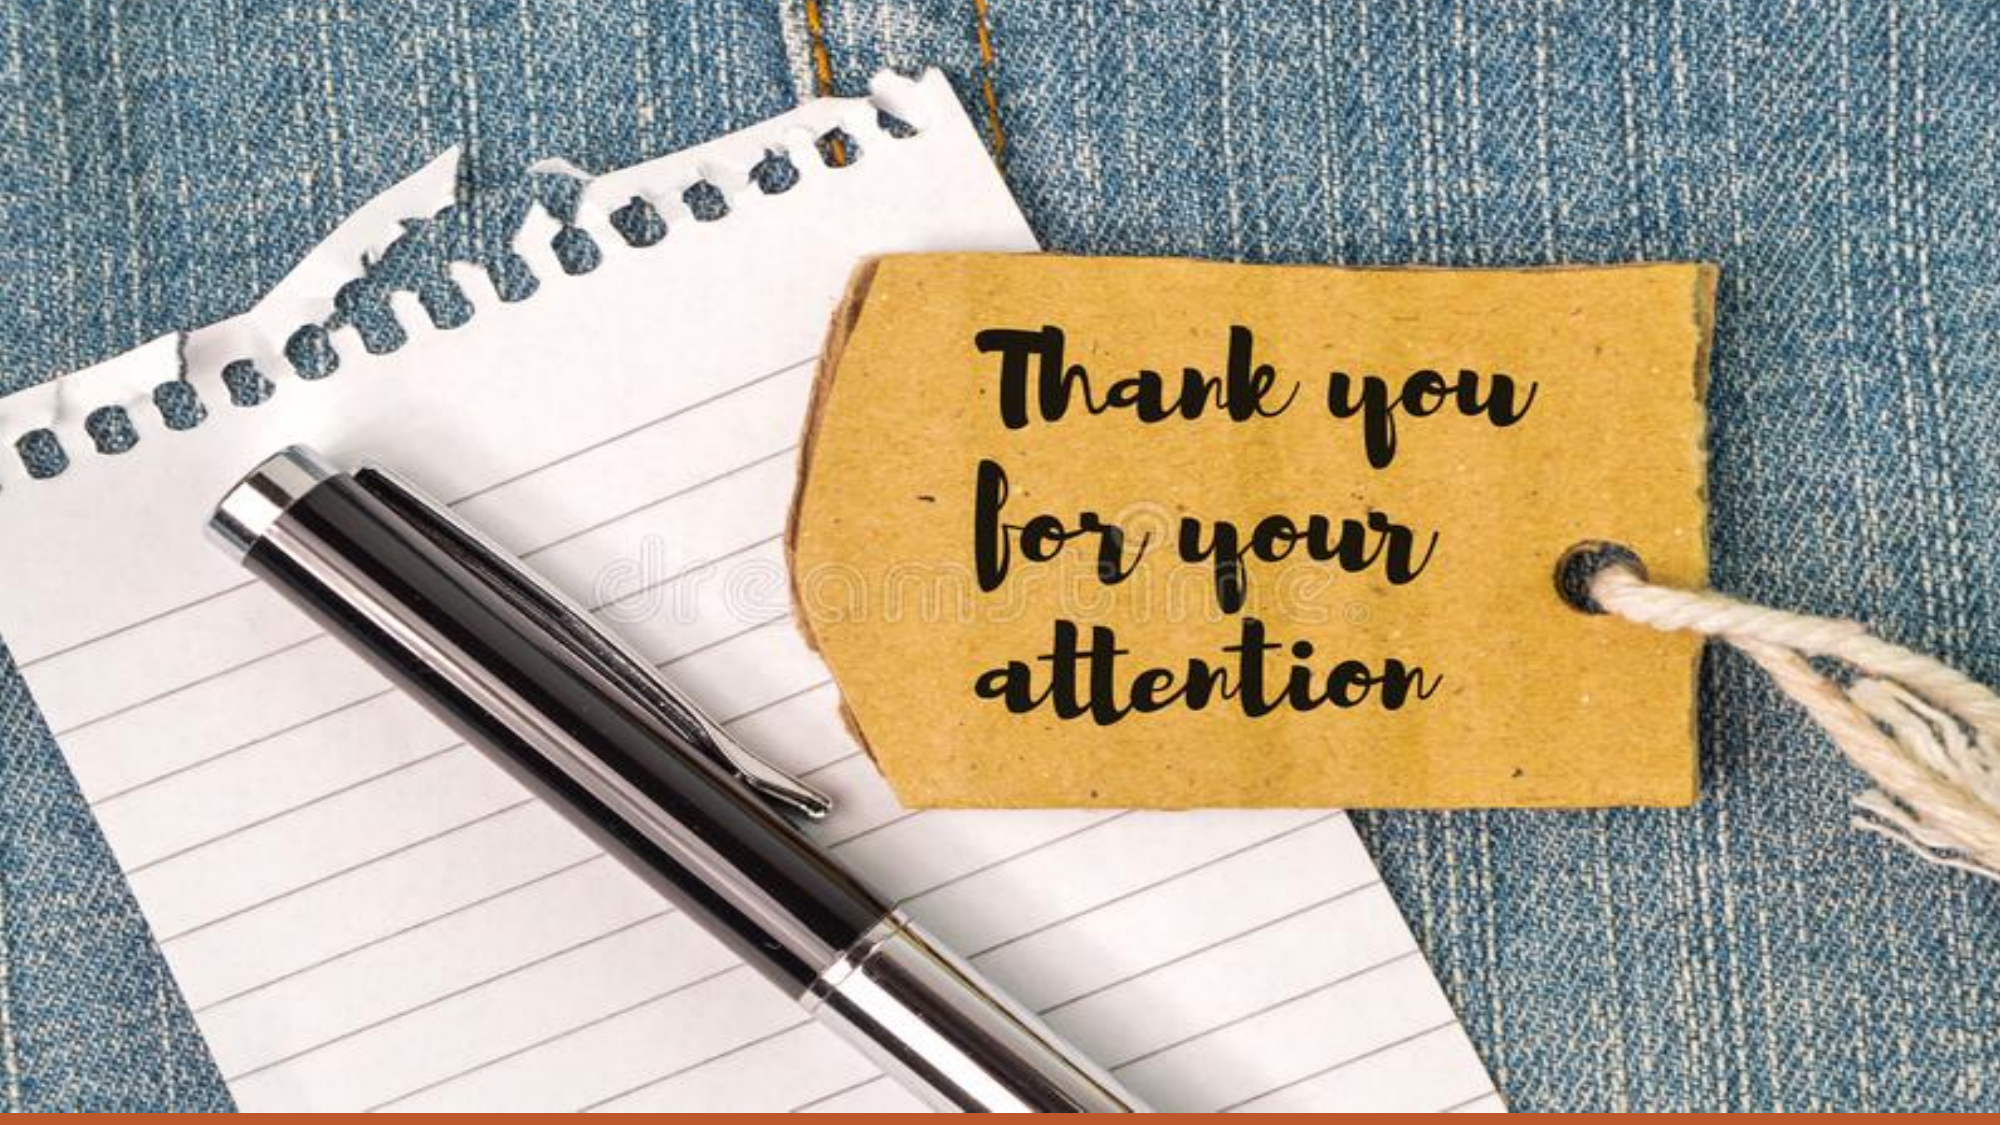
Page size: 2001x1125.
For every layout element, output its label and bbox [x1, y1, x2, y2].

list [0, 0, 2000, 1114]
